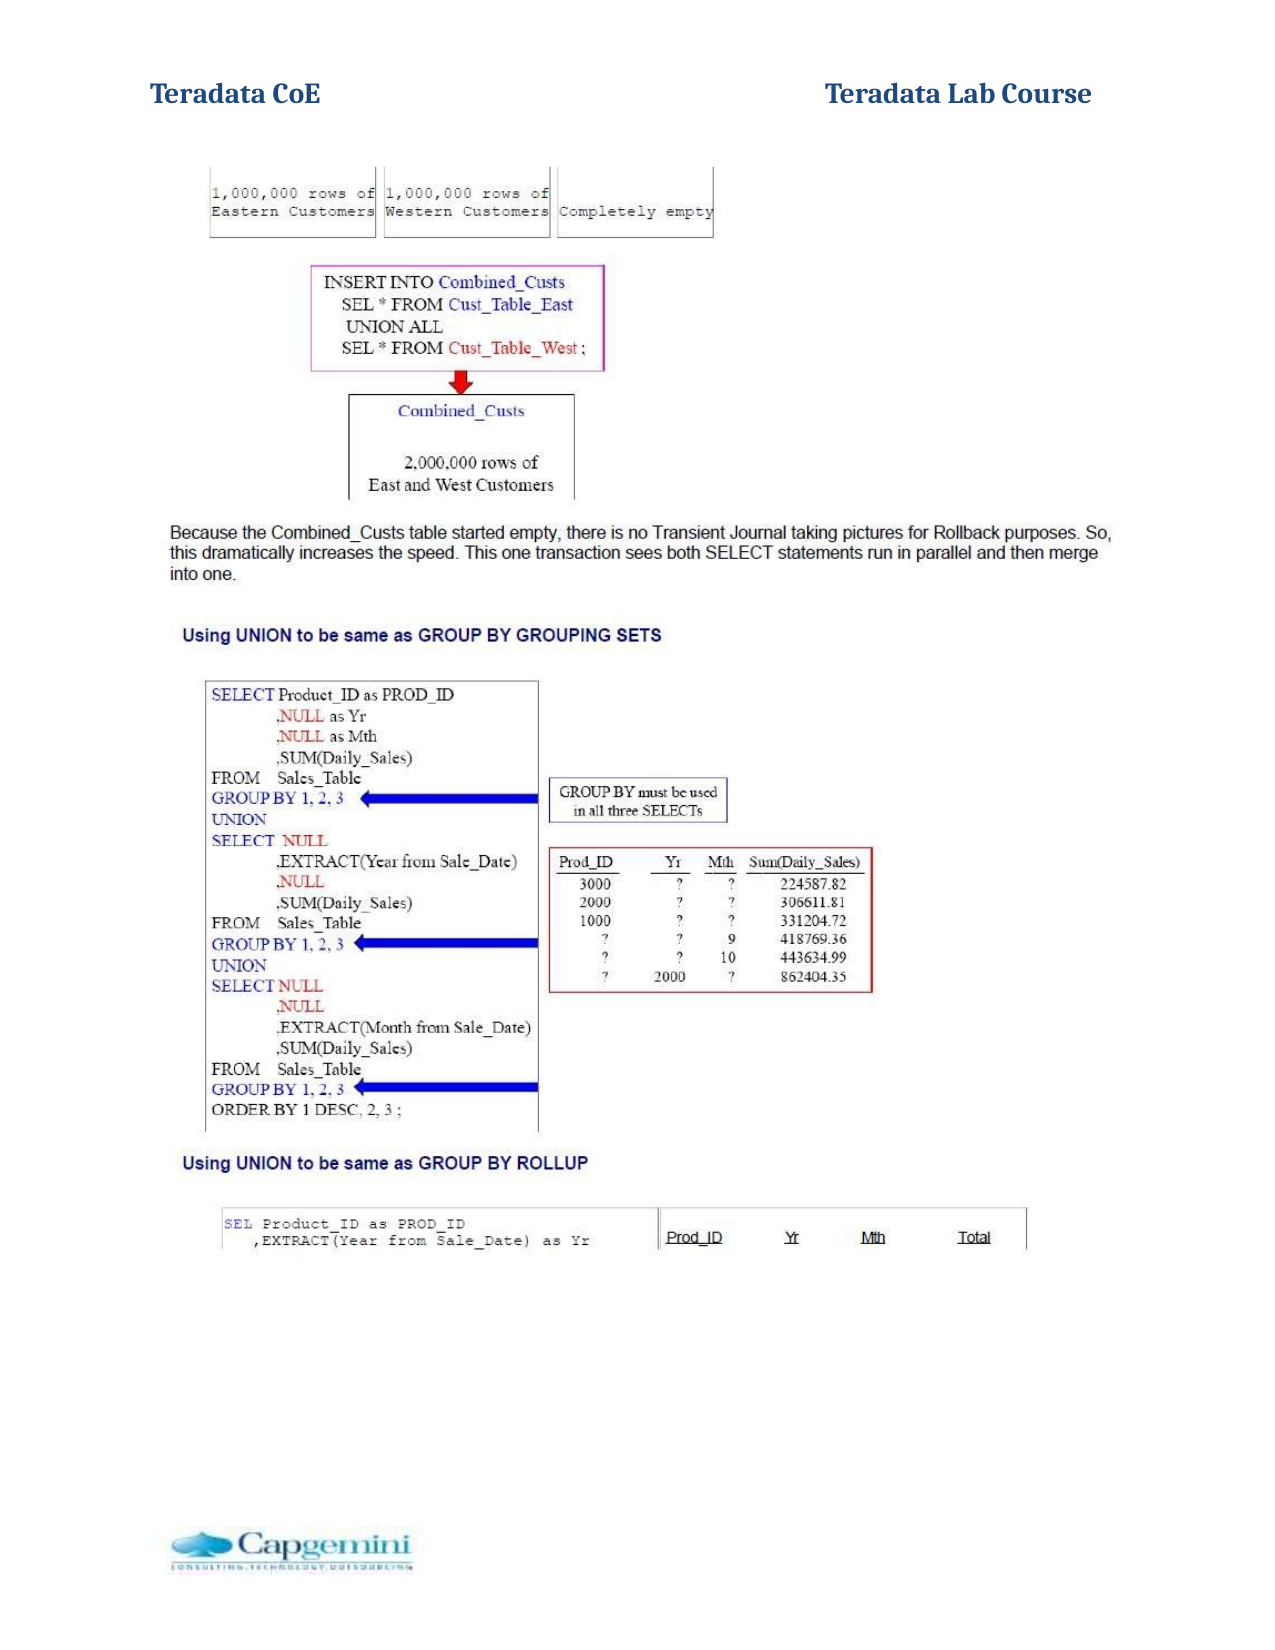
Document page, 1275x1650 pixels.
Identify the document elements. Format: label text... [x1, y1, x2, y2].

text_box Teradata CoE [147, 76, 336, 111]
text_box [153, 1526, 425, 1575]
text_box Teradata Lab Course [823, 76, 1109, 111]
text_box [153, 615, 1127, 1294]
text_box [153, 150, 1127, 590]
